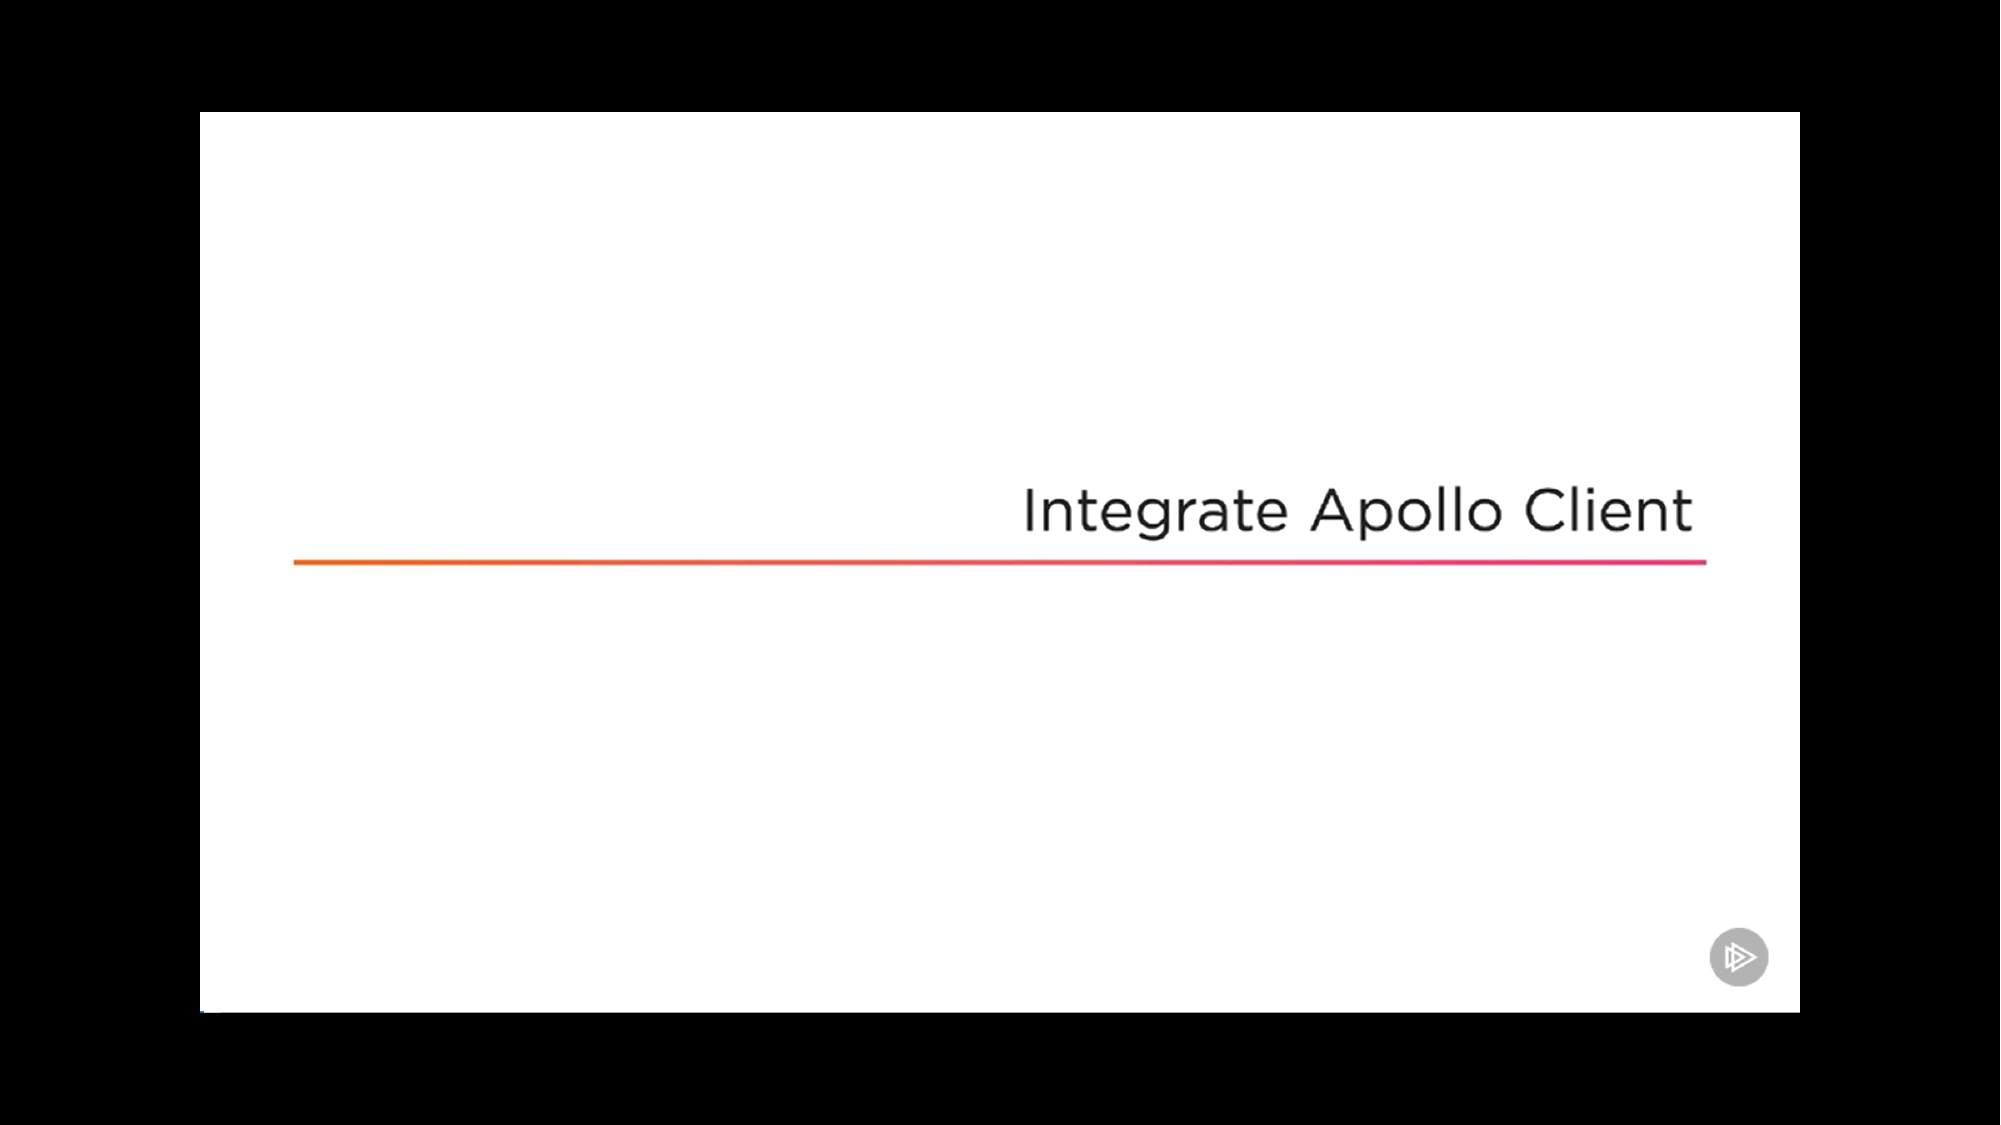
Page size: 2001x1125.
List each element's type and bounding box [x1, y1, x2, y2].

picture [199, 112, 1800, 1013]
